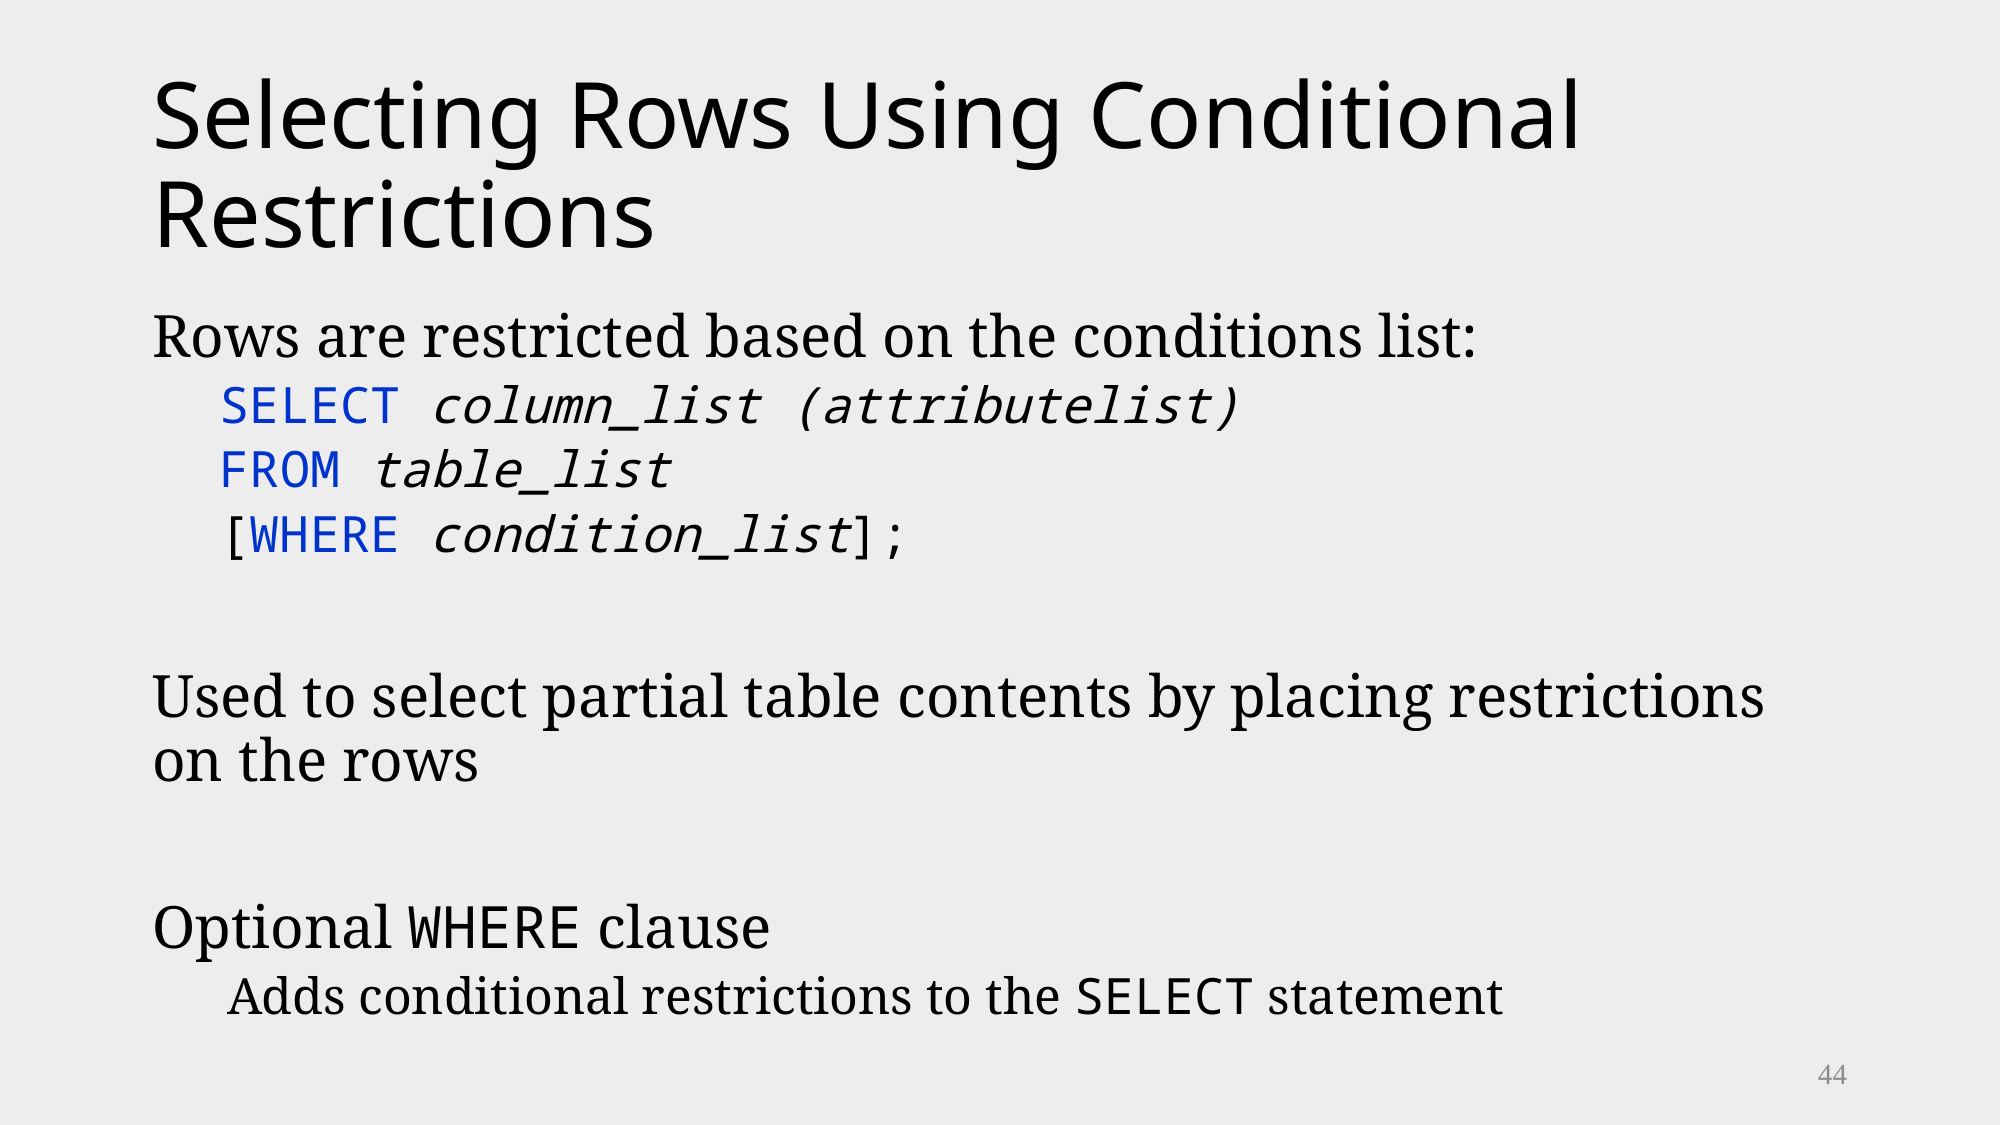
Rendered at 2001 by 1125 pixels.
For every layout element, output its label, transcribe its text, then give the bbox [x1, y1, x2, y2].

slide_number 44 [1412, 1042, 1863, 1103]
title Selecting Rows Using Conditional Restrictions [137, 59, 1863, 278]
list Rows are restricted based on the conditions list: SELECT column_list (attributelist) FROM table_list [WHERE condition_list]; Used to select partial table contents by placing restrictions on the rows Optional WHERE clause Adds conditional restrictions to the SELECT statement [137, 299, 1863, 1014]
